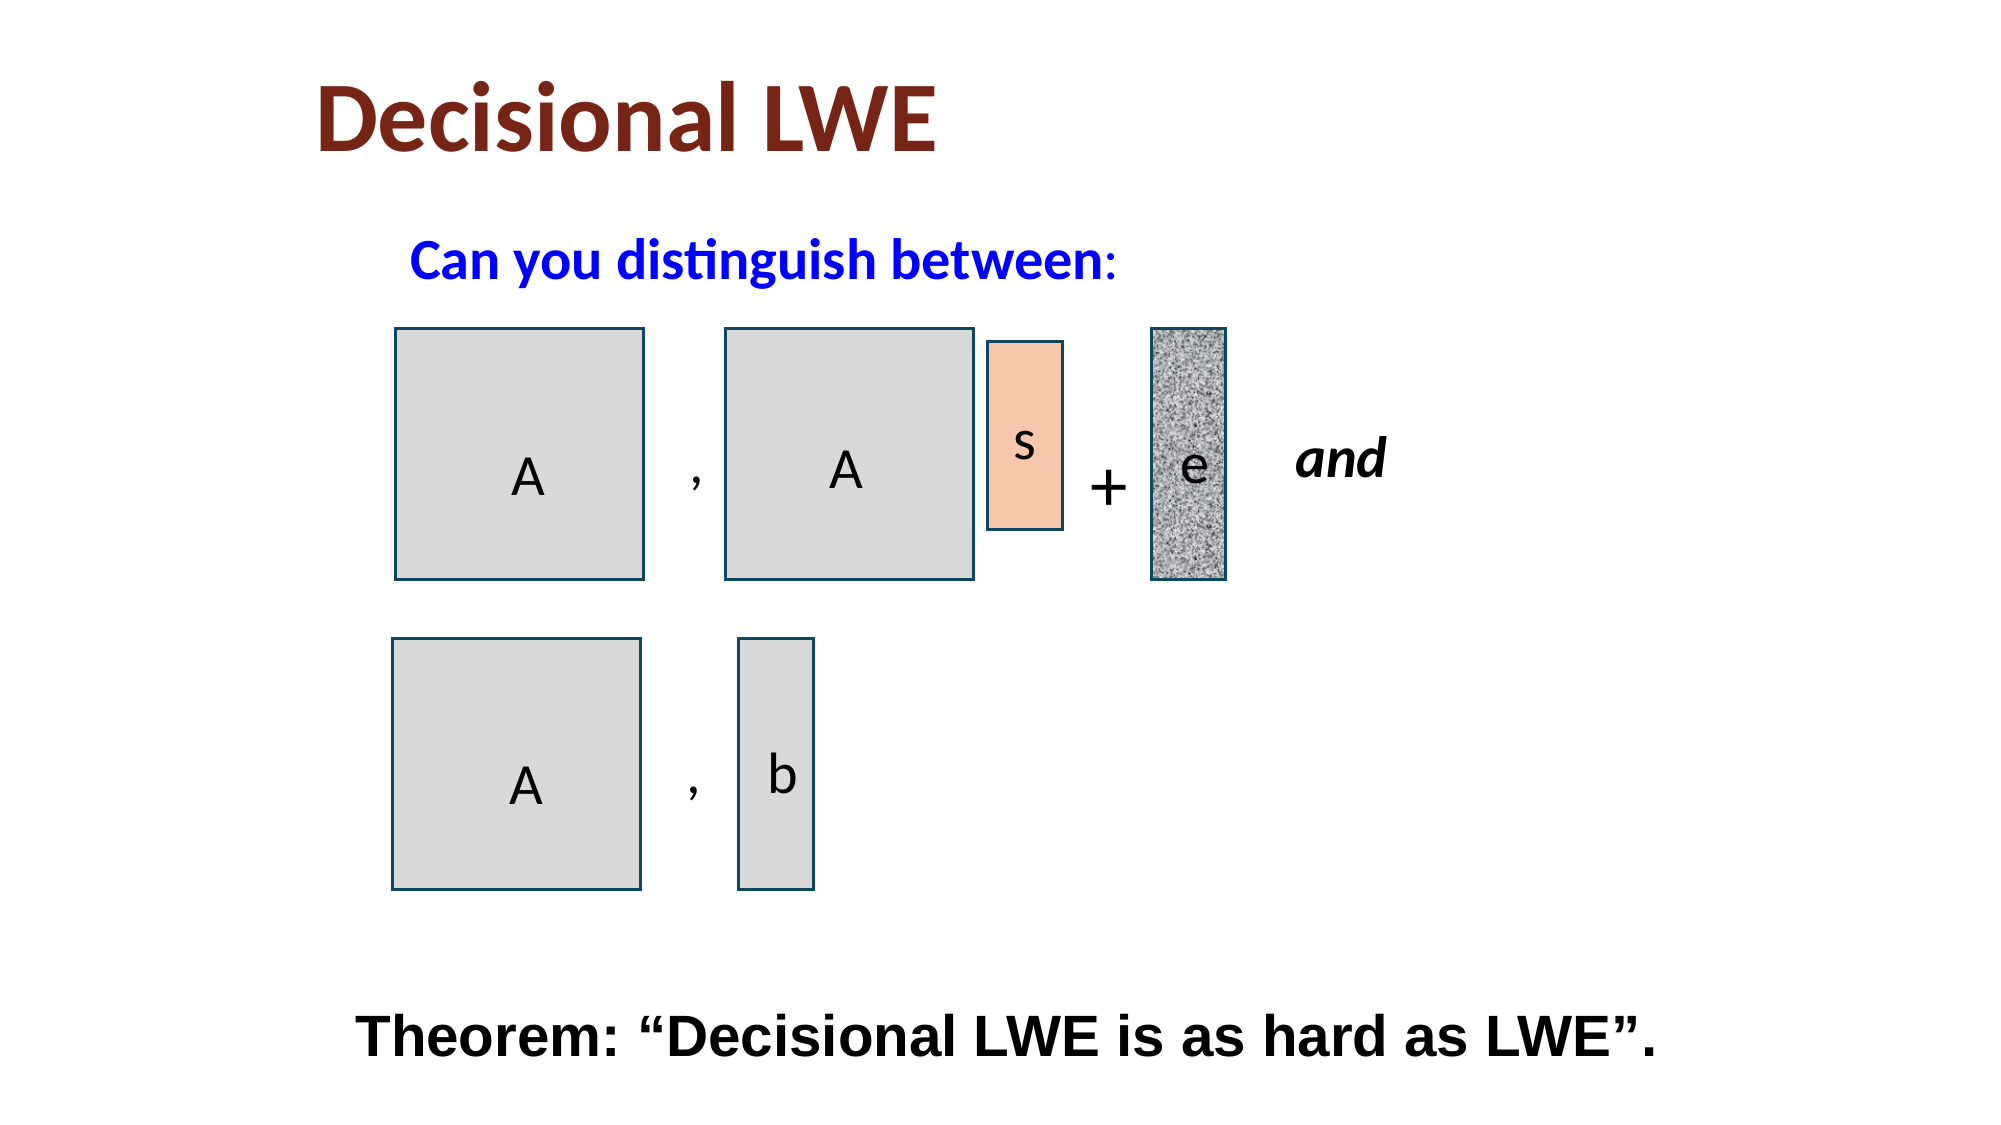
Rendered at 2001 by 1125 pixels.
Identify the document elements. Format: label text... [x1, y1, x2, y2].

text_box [392, 637, 825, 891]
text_box Theorem: “Decisional LWE is as hard as LWE”. [340, 984, 1710, 1082]
title Decisional LWE [300, 24, 1713, 213]
text_box Can you distinguish between: [395, 208, 1520, 305]
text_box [394, 327, 1238, 581]
text_box and [1280, 405, 1411, 503]
